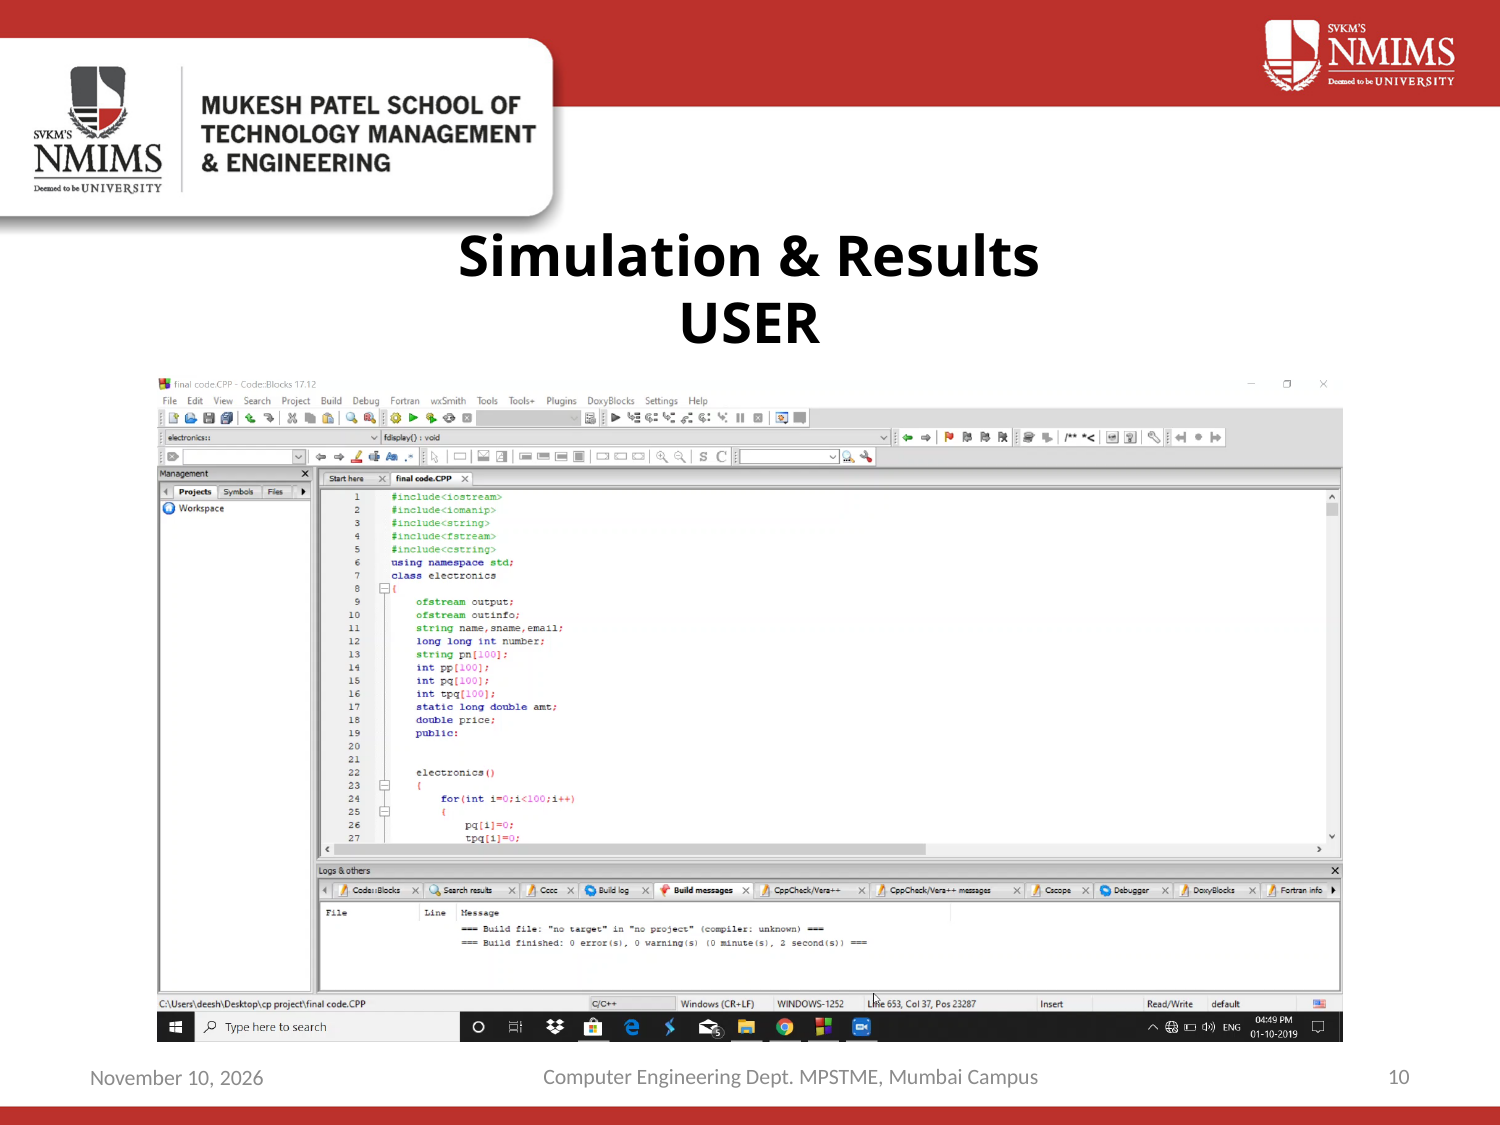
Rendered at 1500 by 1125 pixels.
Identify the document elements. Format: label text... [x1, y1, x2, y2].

slide_number 10 [1074, 1045, 1425, 1106]
footer Computer Engineering Dept. MPSTME, Mumbai Campus [512, 1052, 1074, 1106]
title Simulation & Results USER [75, 212, 1425, 363]
picture [0, 0, 1500, 1125]
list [156, 374, 1344, 1043]
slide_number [75, 1046, 425, 1107]
